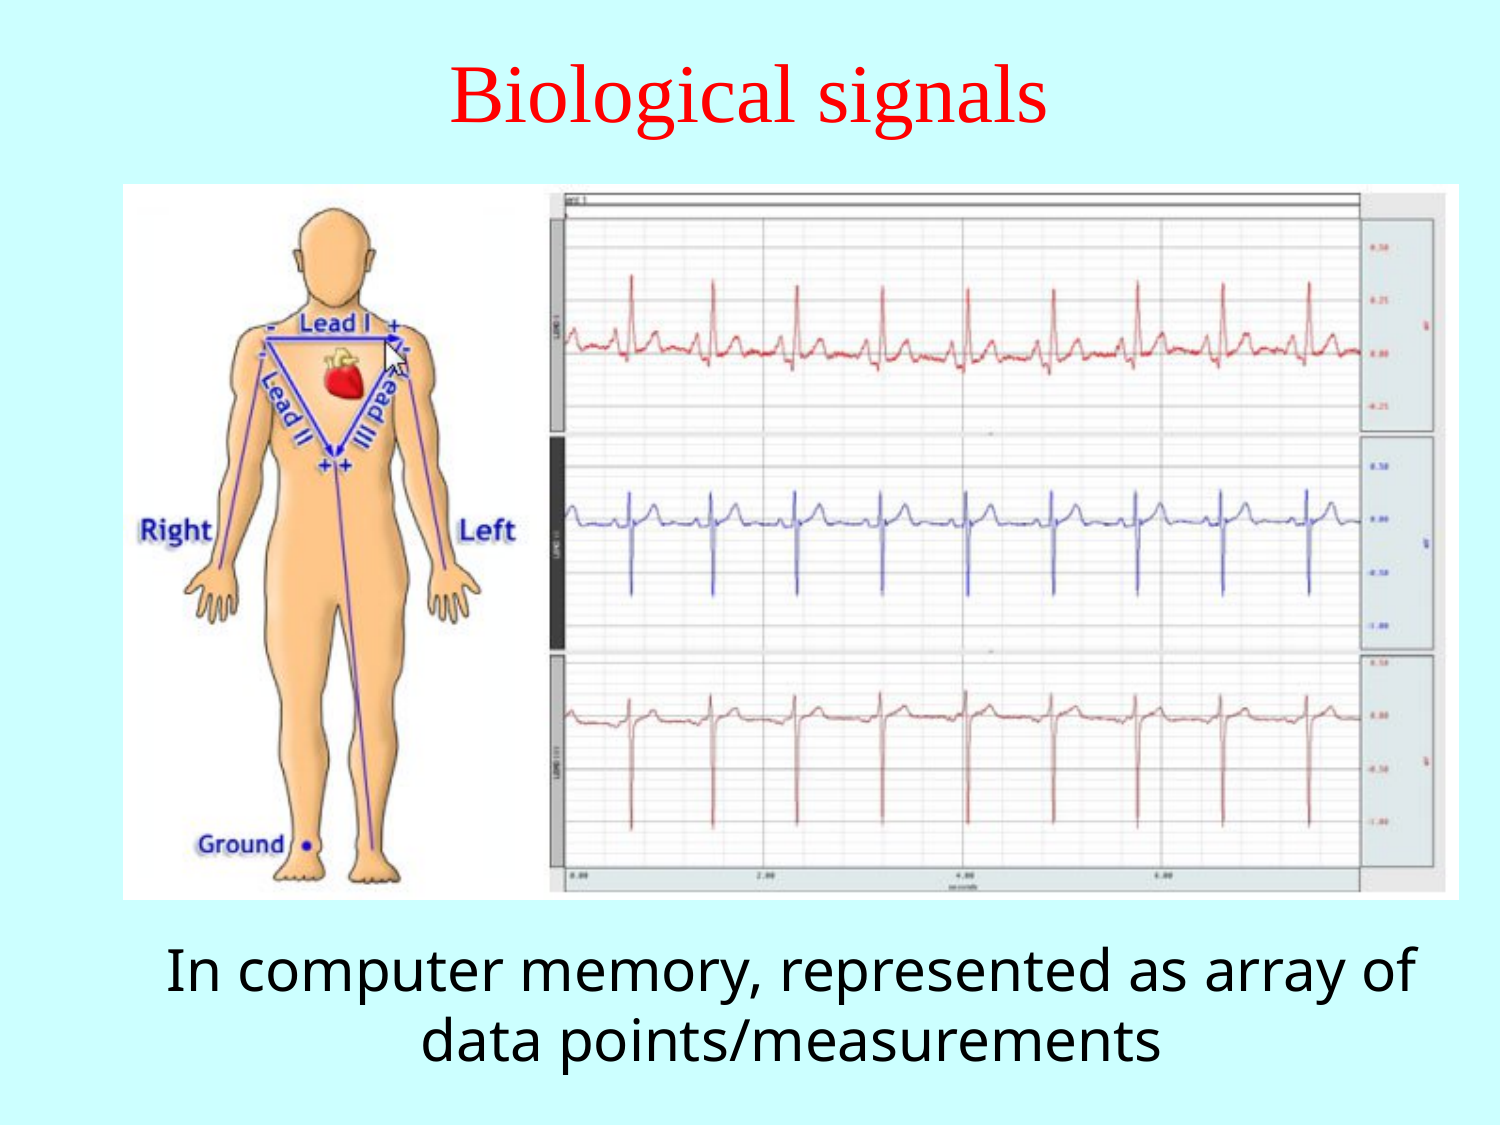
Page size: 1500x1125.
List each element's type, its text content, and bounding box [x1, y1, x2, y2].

text_box Biological signals [16, 29, 1483, 149]
text_box In computer memory, represented as array of data points/measurements [112, 925, 1472, 1081]
picture [123, 184, 1459, 900]
